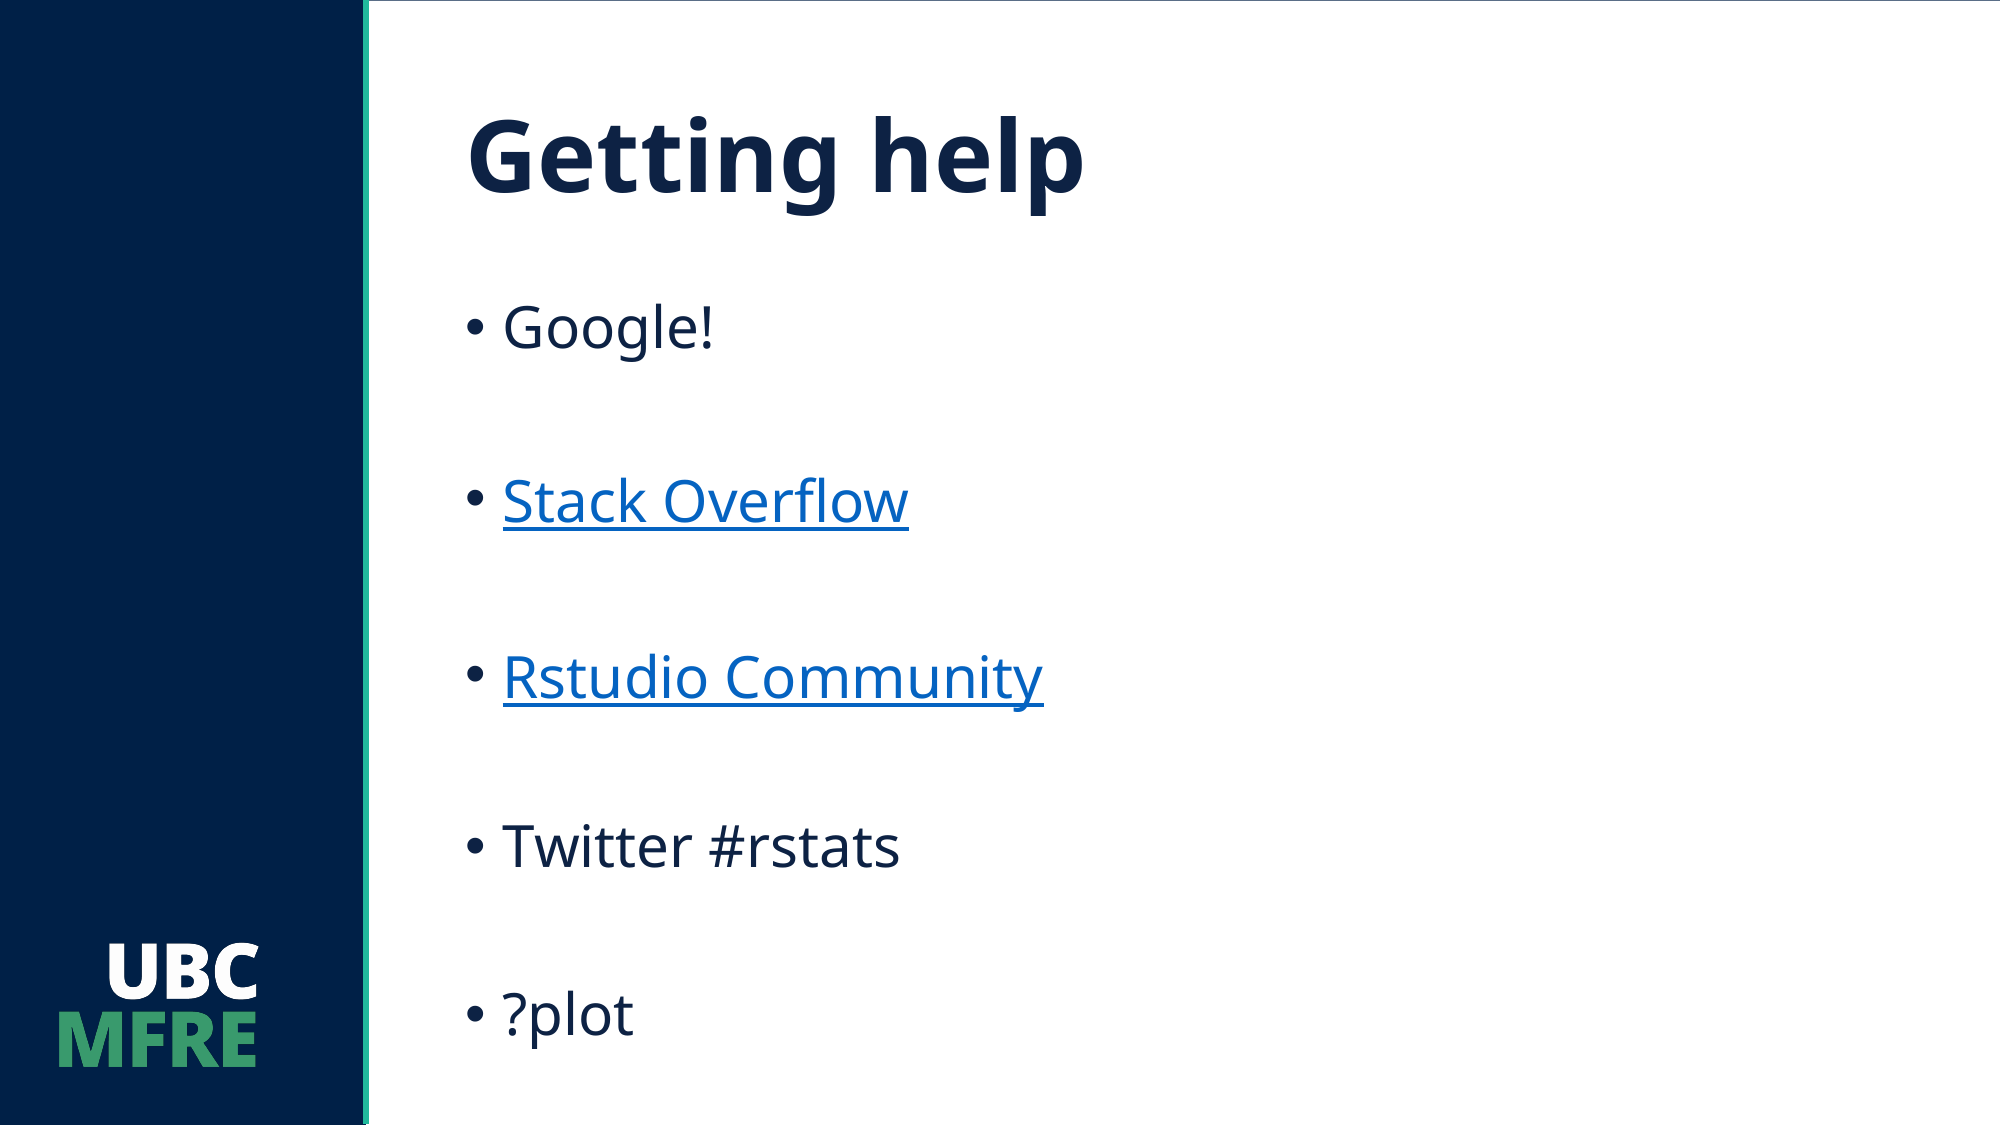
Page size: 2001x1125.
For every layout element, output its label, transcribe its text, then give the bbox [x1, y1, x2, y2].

list Google! Stack Overflow Rstudio Community Twitter #rstats ?plot [450, 290, 1943, 1083]
picture [37, 928, 279, 1083]
title Getting help [450, 50, 1943, 269]
